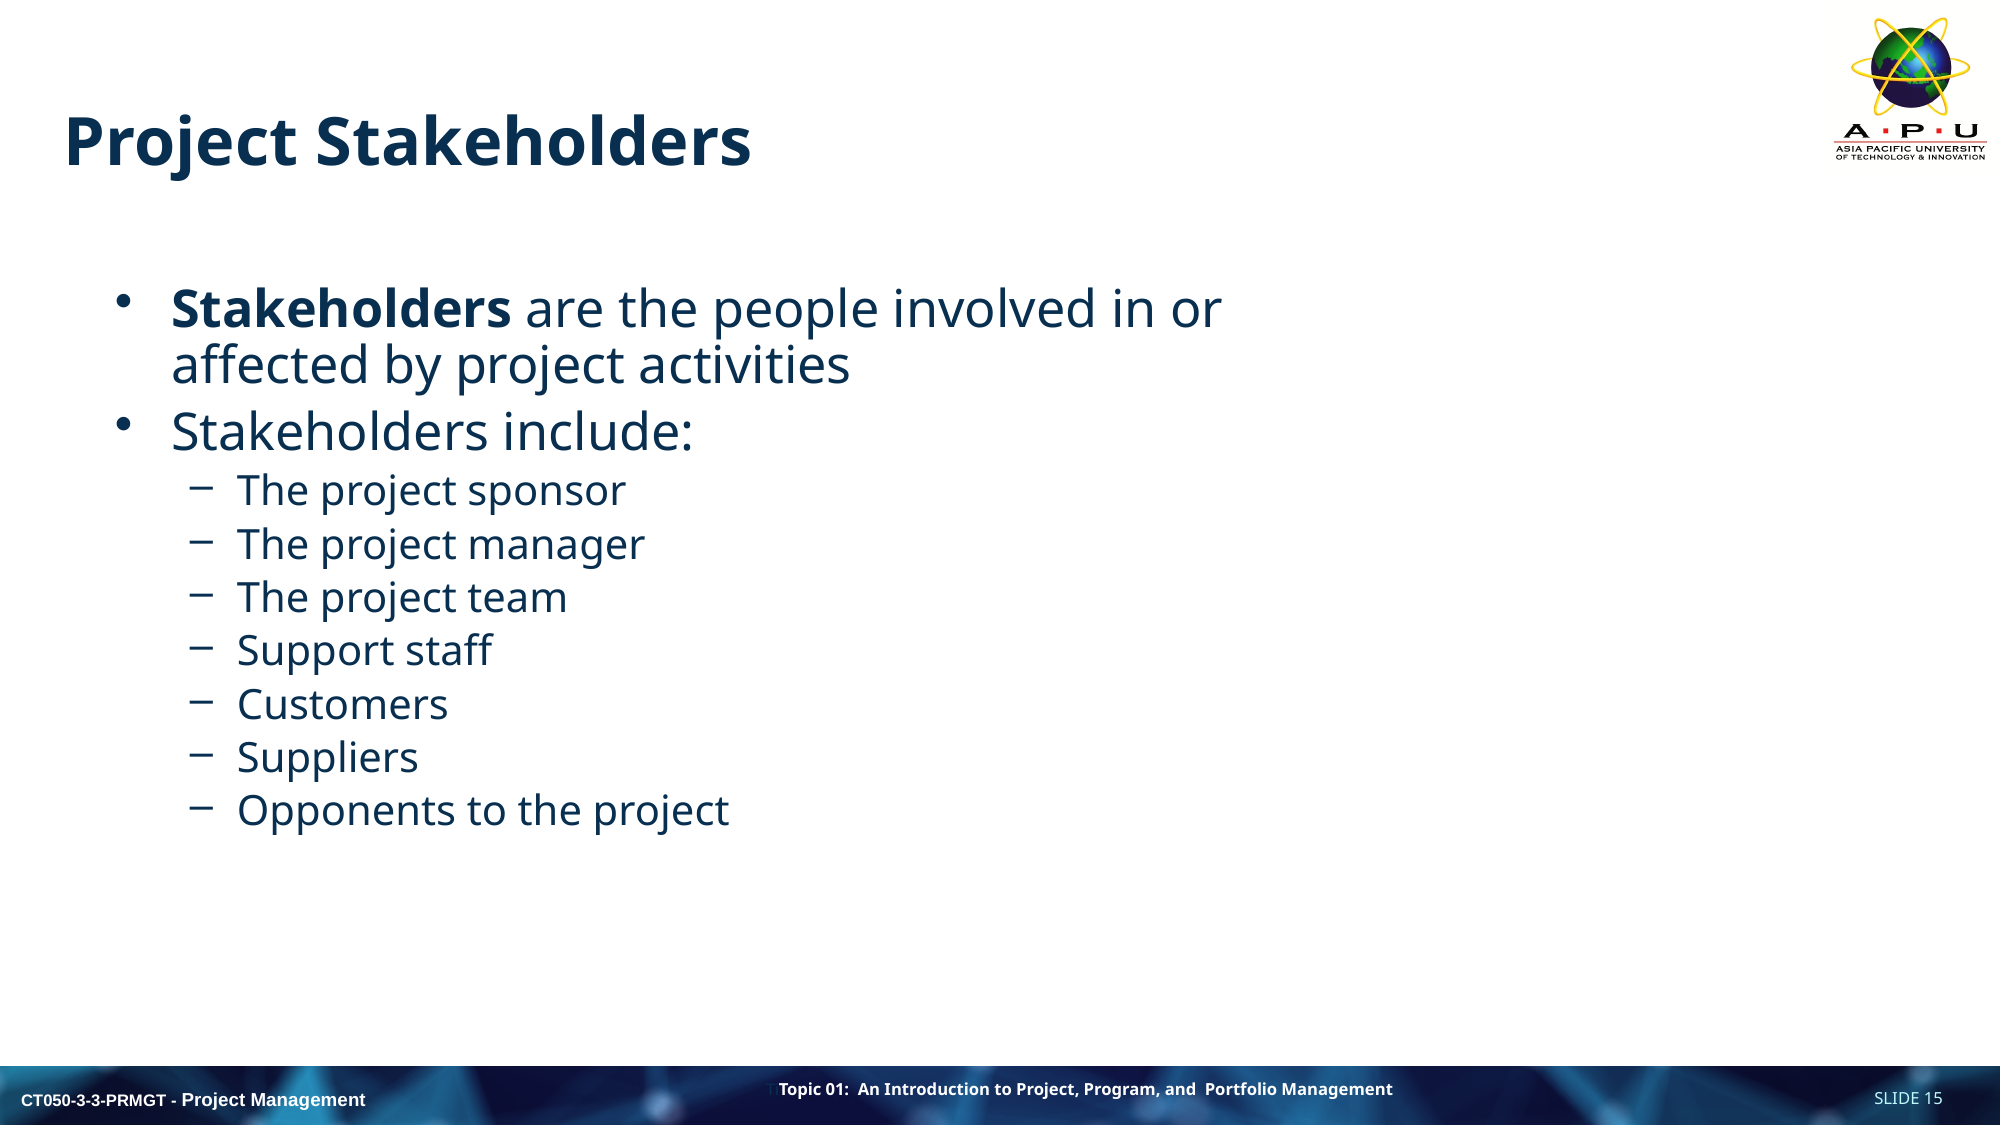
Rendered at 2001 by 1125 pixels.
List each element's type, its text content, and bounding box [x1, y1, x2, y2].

picture [1822, 0, 2000, 178]
title Project Stakeholders [48, 45, 1764, 233]
list Stakeholders are the people involved in or affected by project activities Stakeholders include: The project sponsor The project manager The project team Support staff Customers Suppliers Opponents to the project [99, 275, 1443, 1061]
picture [0, 1066, 2000, 1125]
